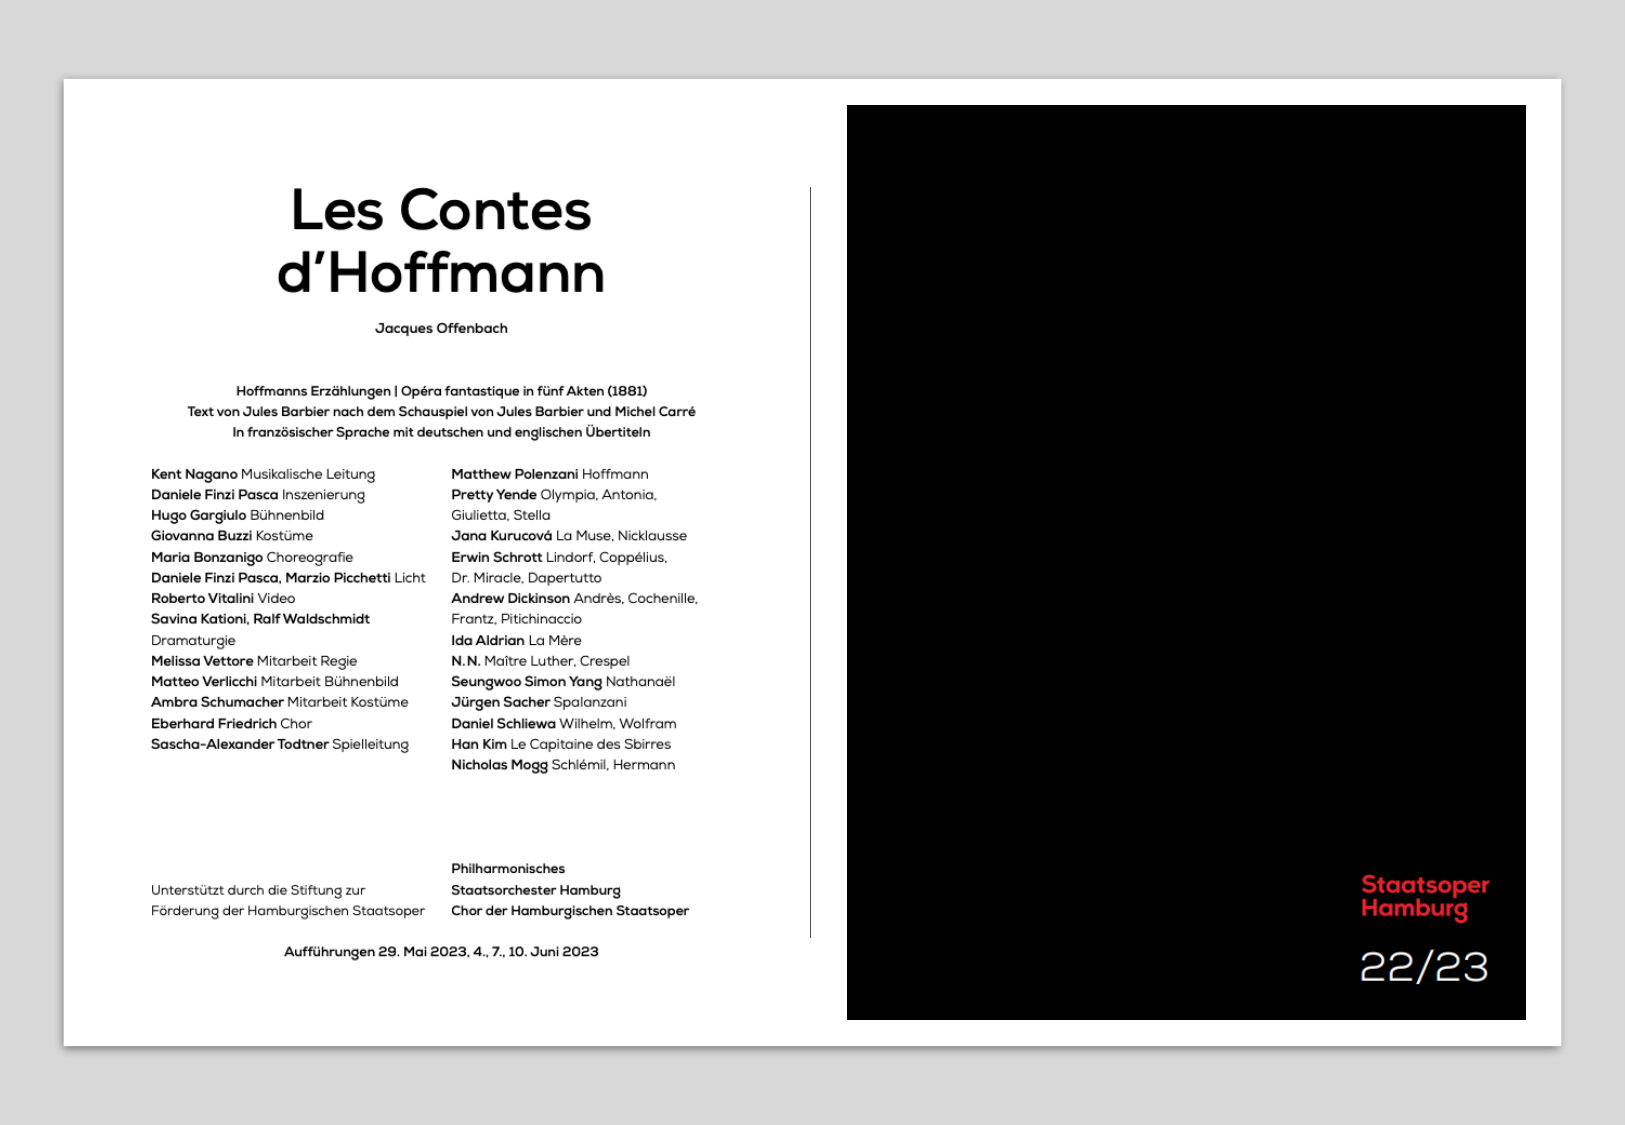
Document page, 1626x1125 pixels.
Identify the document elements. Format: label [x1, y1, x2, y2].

text_box [0, 0, 1625, 1125]
picture [85, 132, 792, 993]
text_box [63, 78, 1562, 1047]
picture [846, 105, 1526, 1020]
